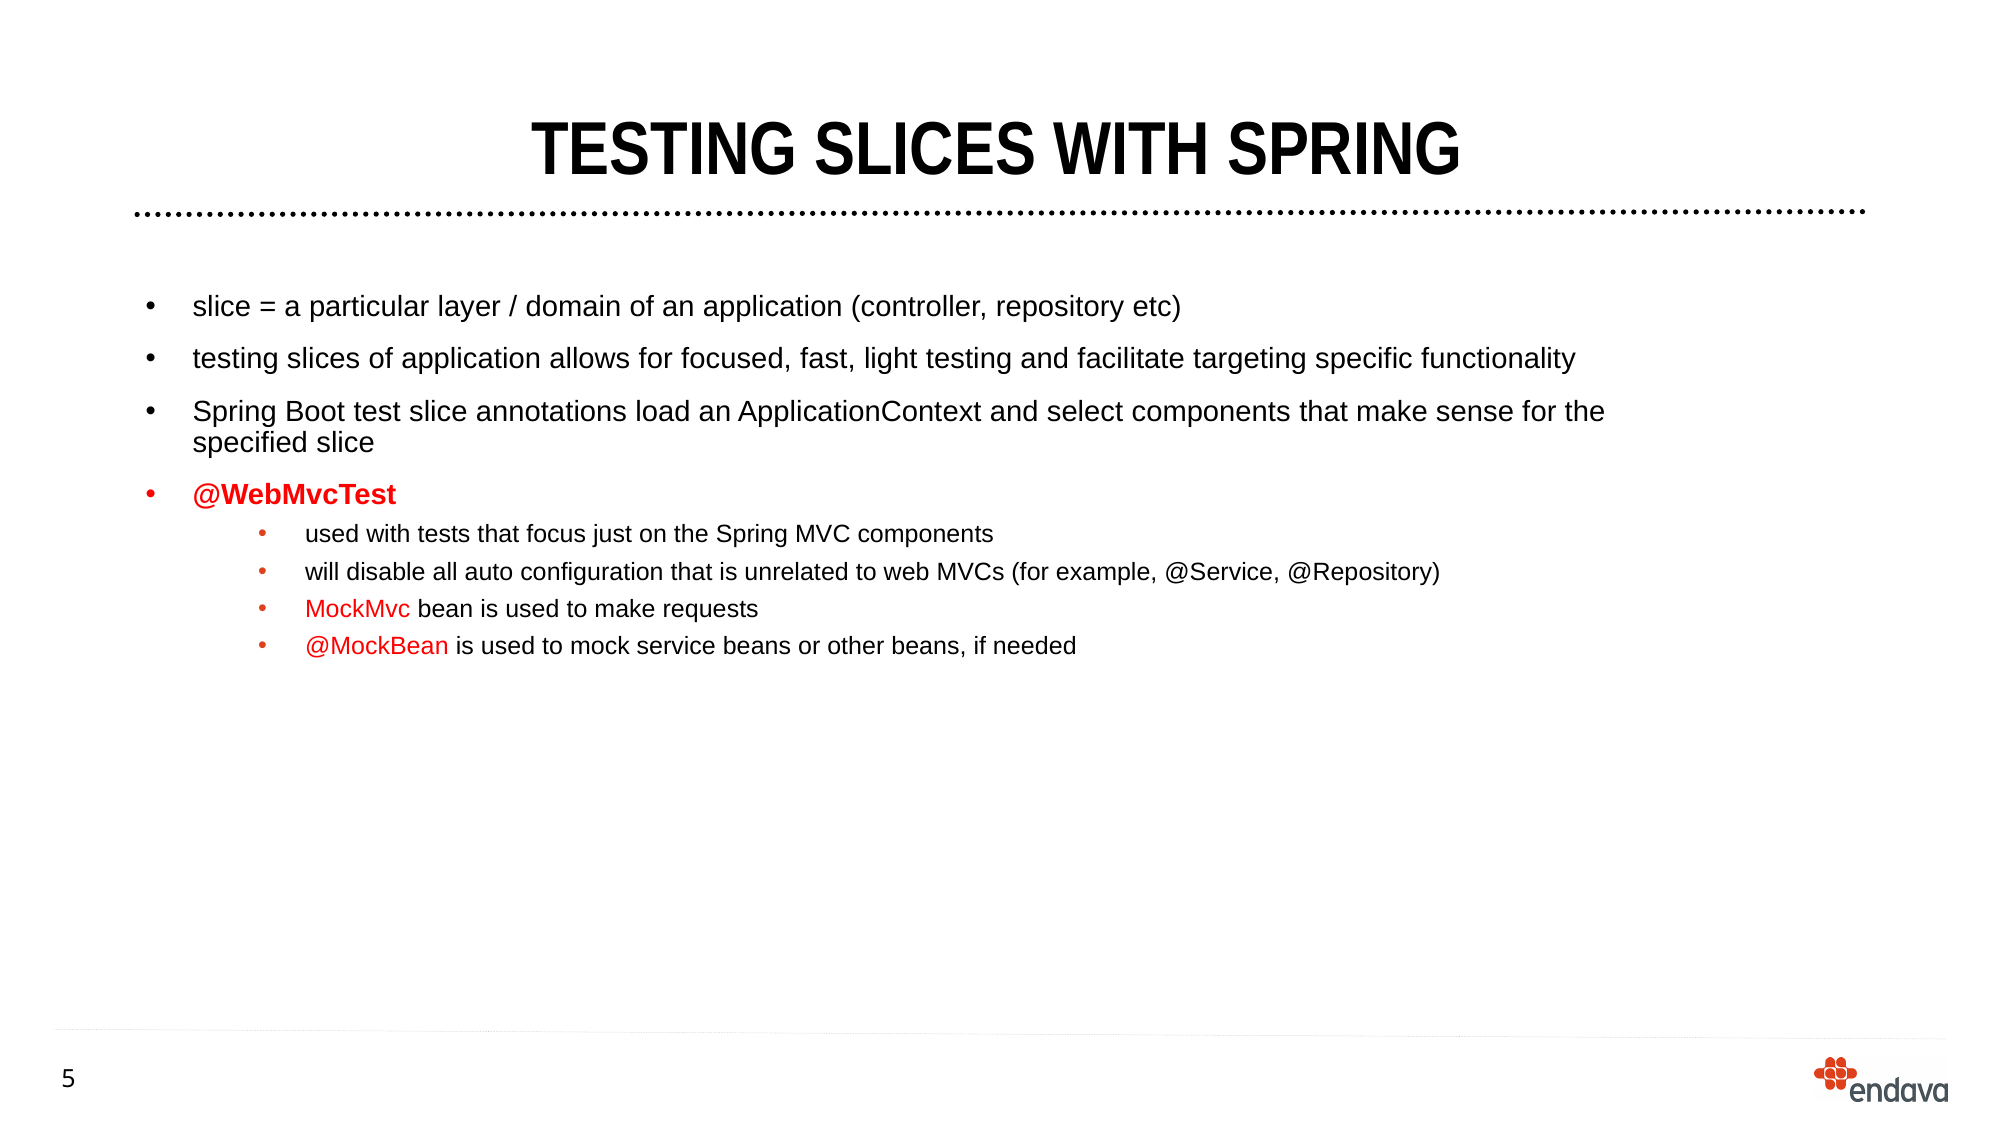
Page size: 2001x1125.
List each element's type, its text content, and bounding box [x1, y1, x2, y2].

picture [1814, 1057, 1948, 1102]
text_box slice = a particular layer / domain of an application (controller, repository etc) testing slices of application allows for focused, fast, light testing and facilitate targeting specific functionality Spring Boot test slice annotations load an ApplicationContext and select components that make sense for the specified slice @WebMvcTest used with tests that focus just on the Spring MVC components will disable all auto configuration that is unrelated to web MVCs (for example, @Service, @Repository) MockMvc bean is used to make requests @MockBean is used to mock service beans or other beans, if needed [130, 228, 1744, 702]
title Testing slices with spring [198, 26, 1812, 195]
